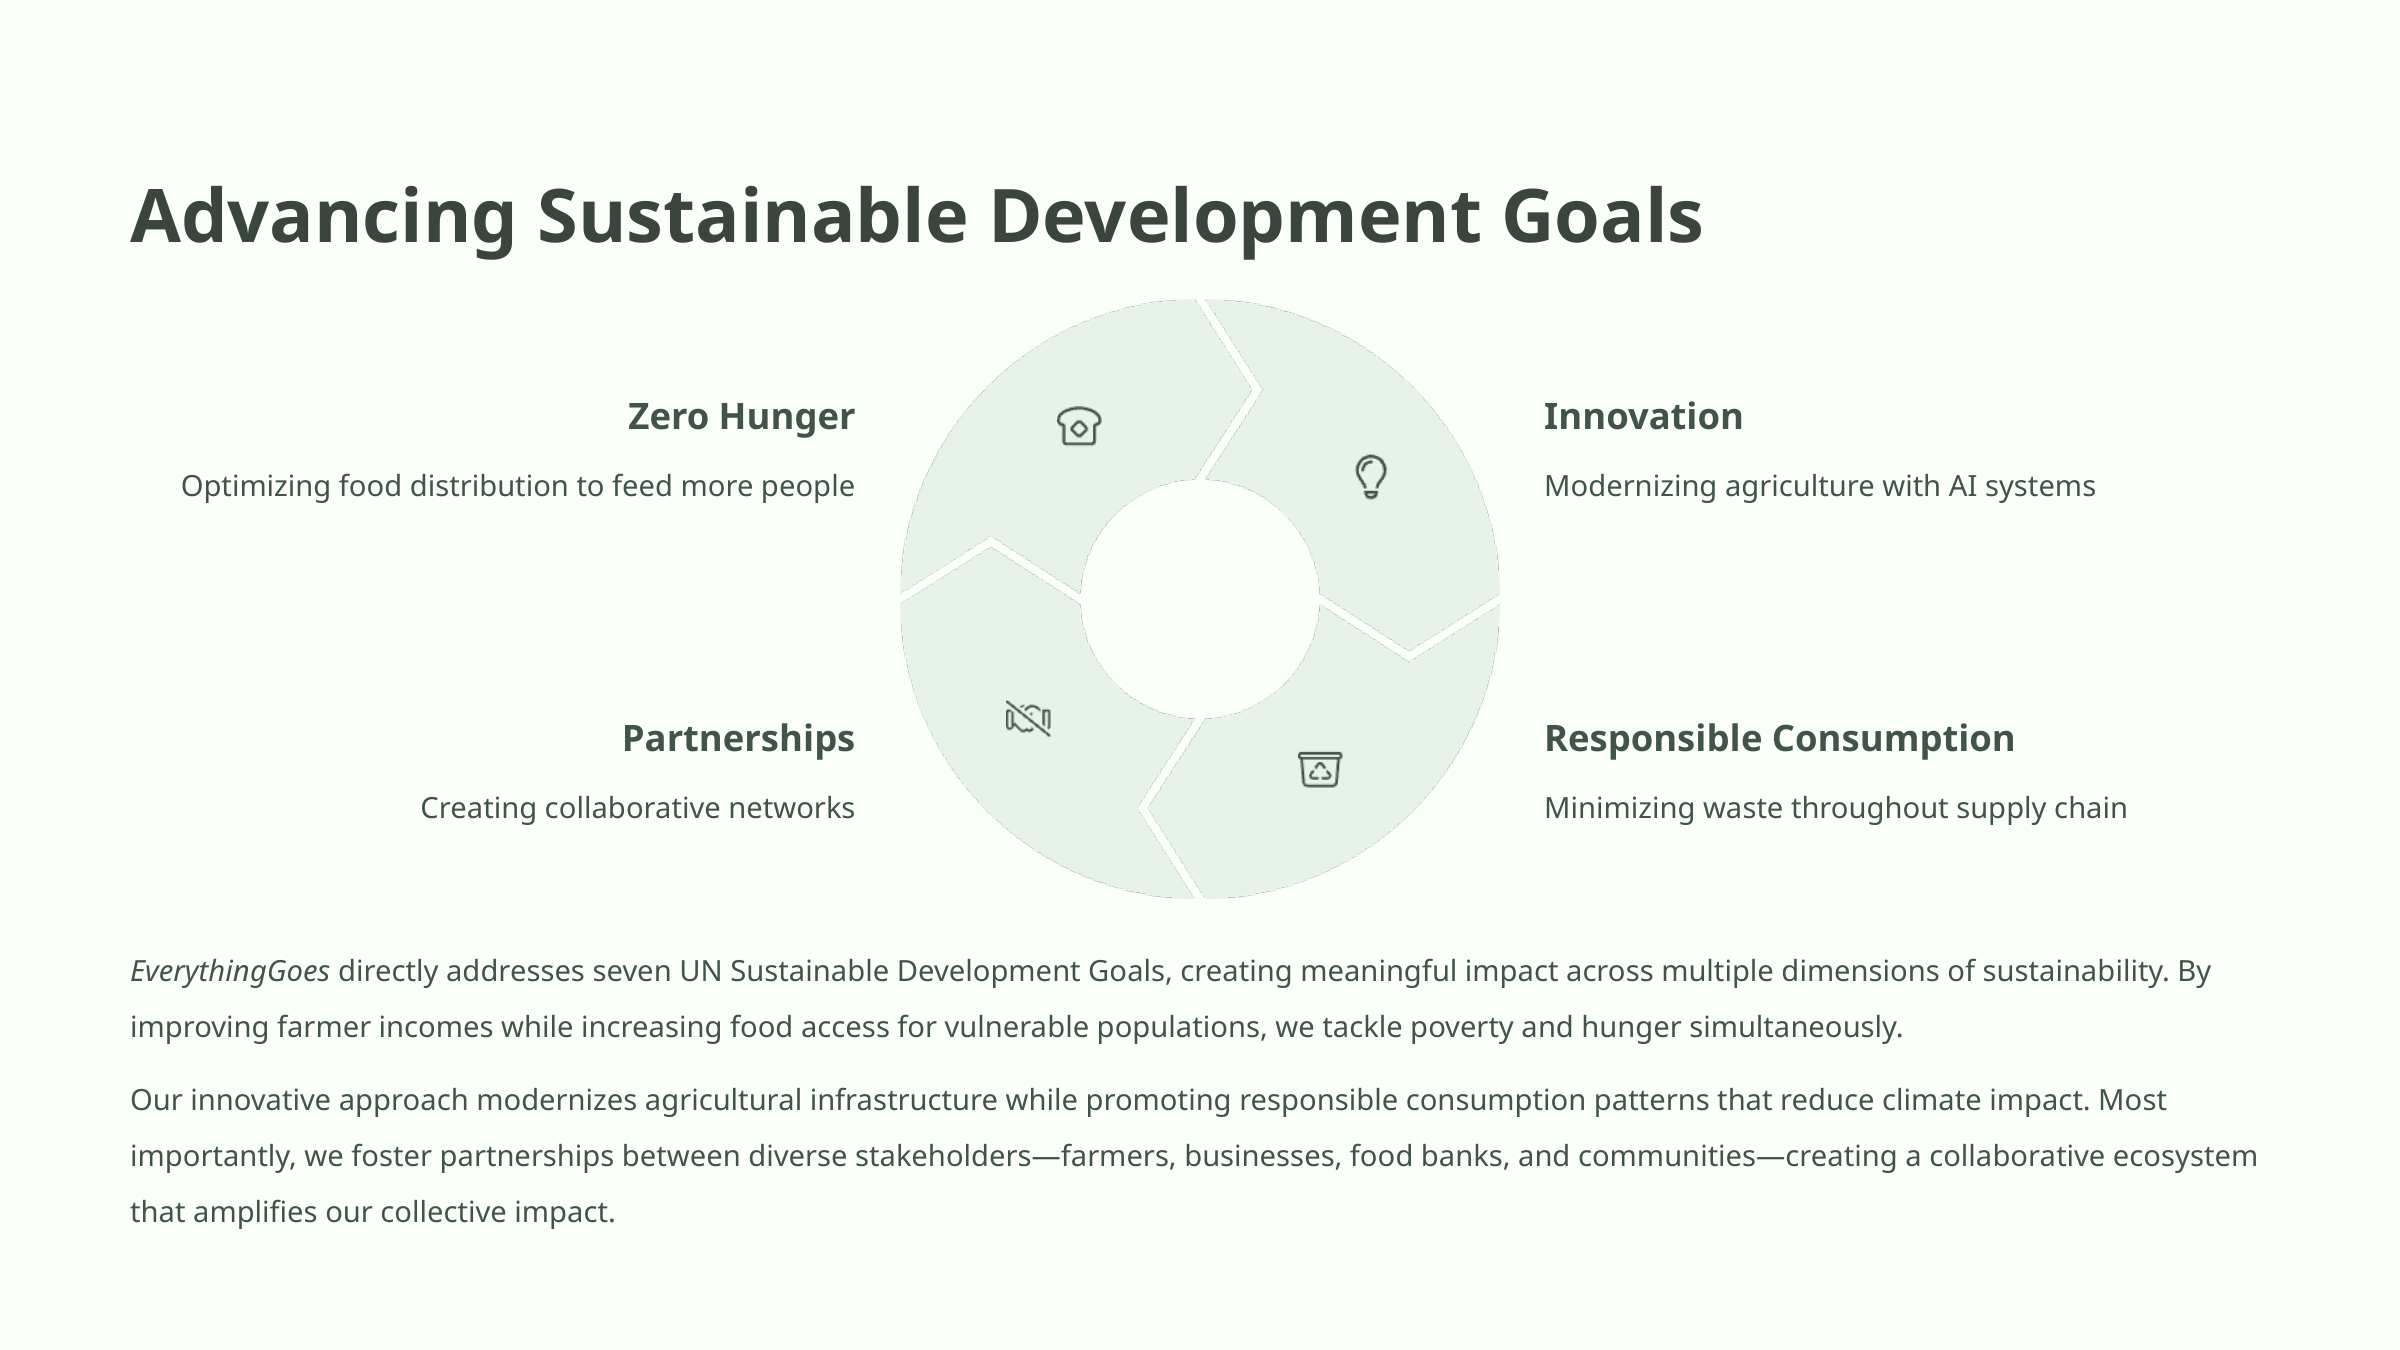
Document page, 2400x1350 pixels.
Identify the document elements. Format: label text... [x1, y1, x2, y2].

picture [900, 298, 1500, 899]
text_box Our innovative approach modernizes agricultural infrastructure while promoting responsible consumption patterns that reduce climate impact. Most importantly, we foster partnerships between diverse stakeholders—farmers, businesses, food banks, and communities—creating a collaborative ecosystem that amplifies our collective impact. [130, 1060, 2270, 1204]
text_box Advancing Sustainable Development Goals [130, 146, 1738, 240]
text_box Minimizing waste throughout supply chain [1544, 768, 2270, 816]
text_box EverythingGoes directly addresses seven UN Sustainable Development Goals, creating meaningful impact across multiple dimensions of sustainability. By improving farmer incomes while increasing food access for vulnerable populations, we tackle poverty and hunger simultaneously. [130, 931, 2270, 1027]
text_box Optimizing food distribution to feed more people [130, 446, 856, 494]
text_box Creating collaborative networks [130, 768, 856, 816]
text_box Modernizing agriculture with AI systems [1544, 446, 2270, 494]
text_box Zero Hunger [483, 381, 856, 429]
text_box Innovation [1544, 381, 1917, 429]
text_box Responsible Consumption [1544, 703, 2039, 751]
text_box Partnerships [483, 703, 856, 751]
